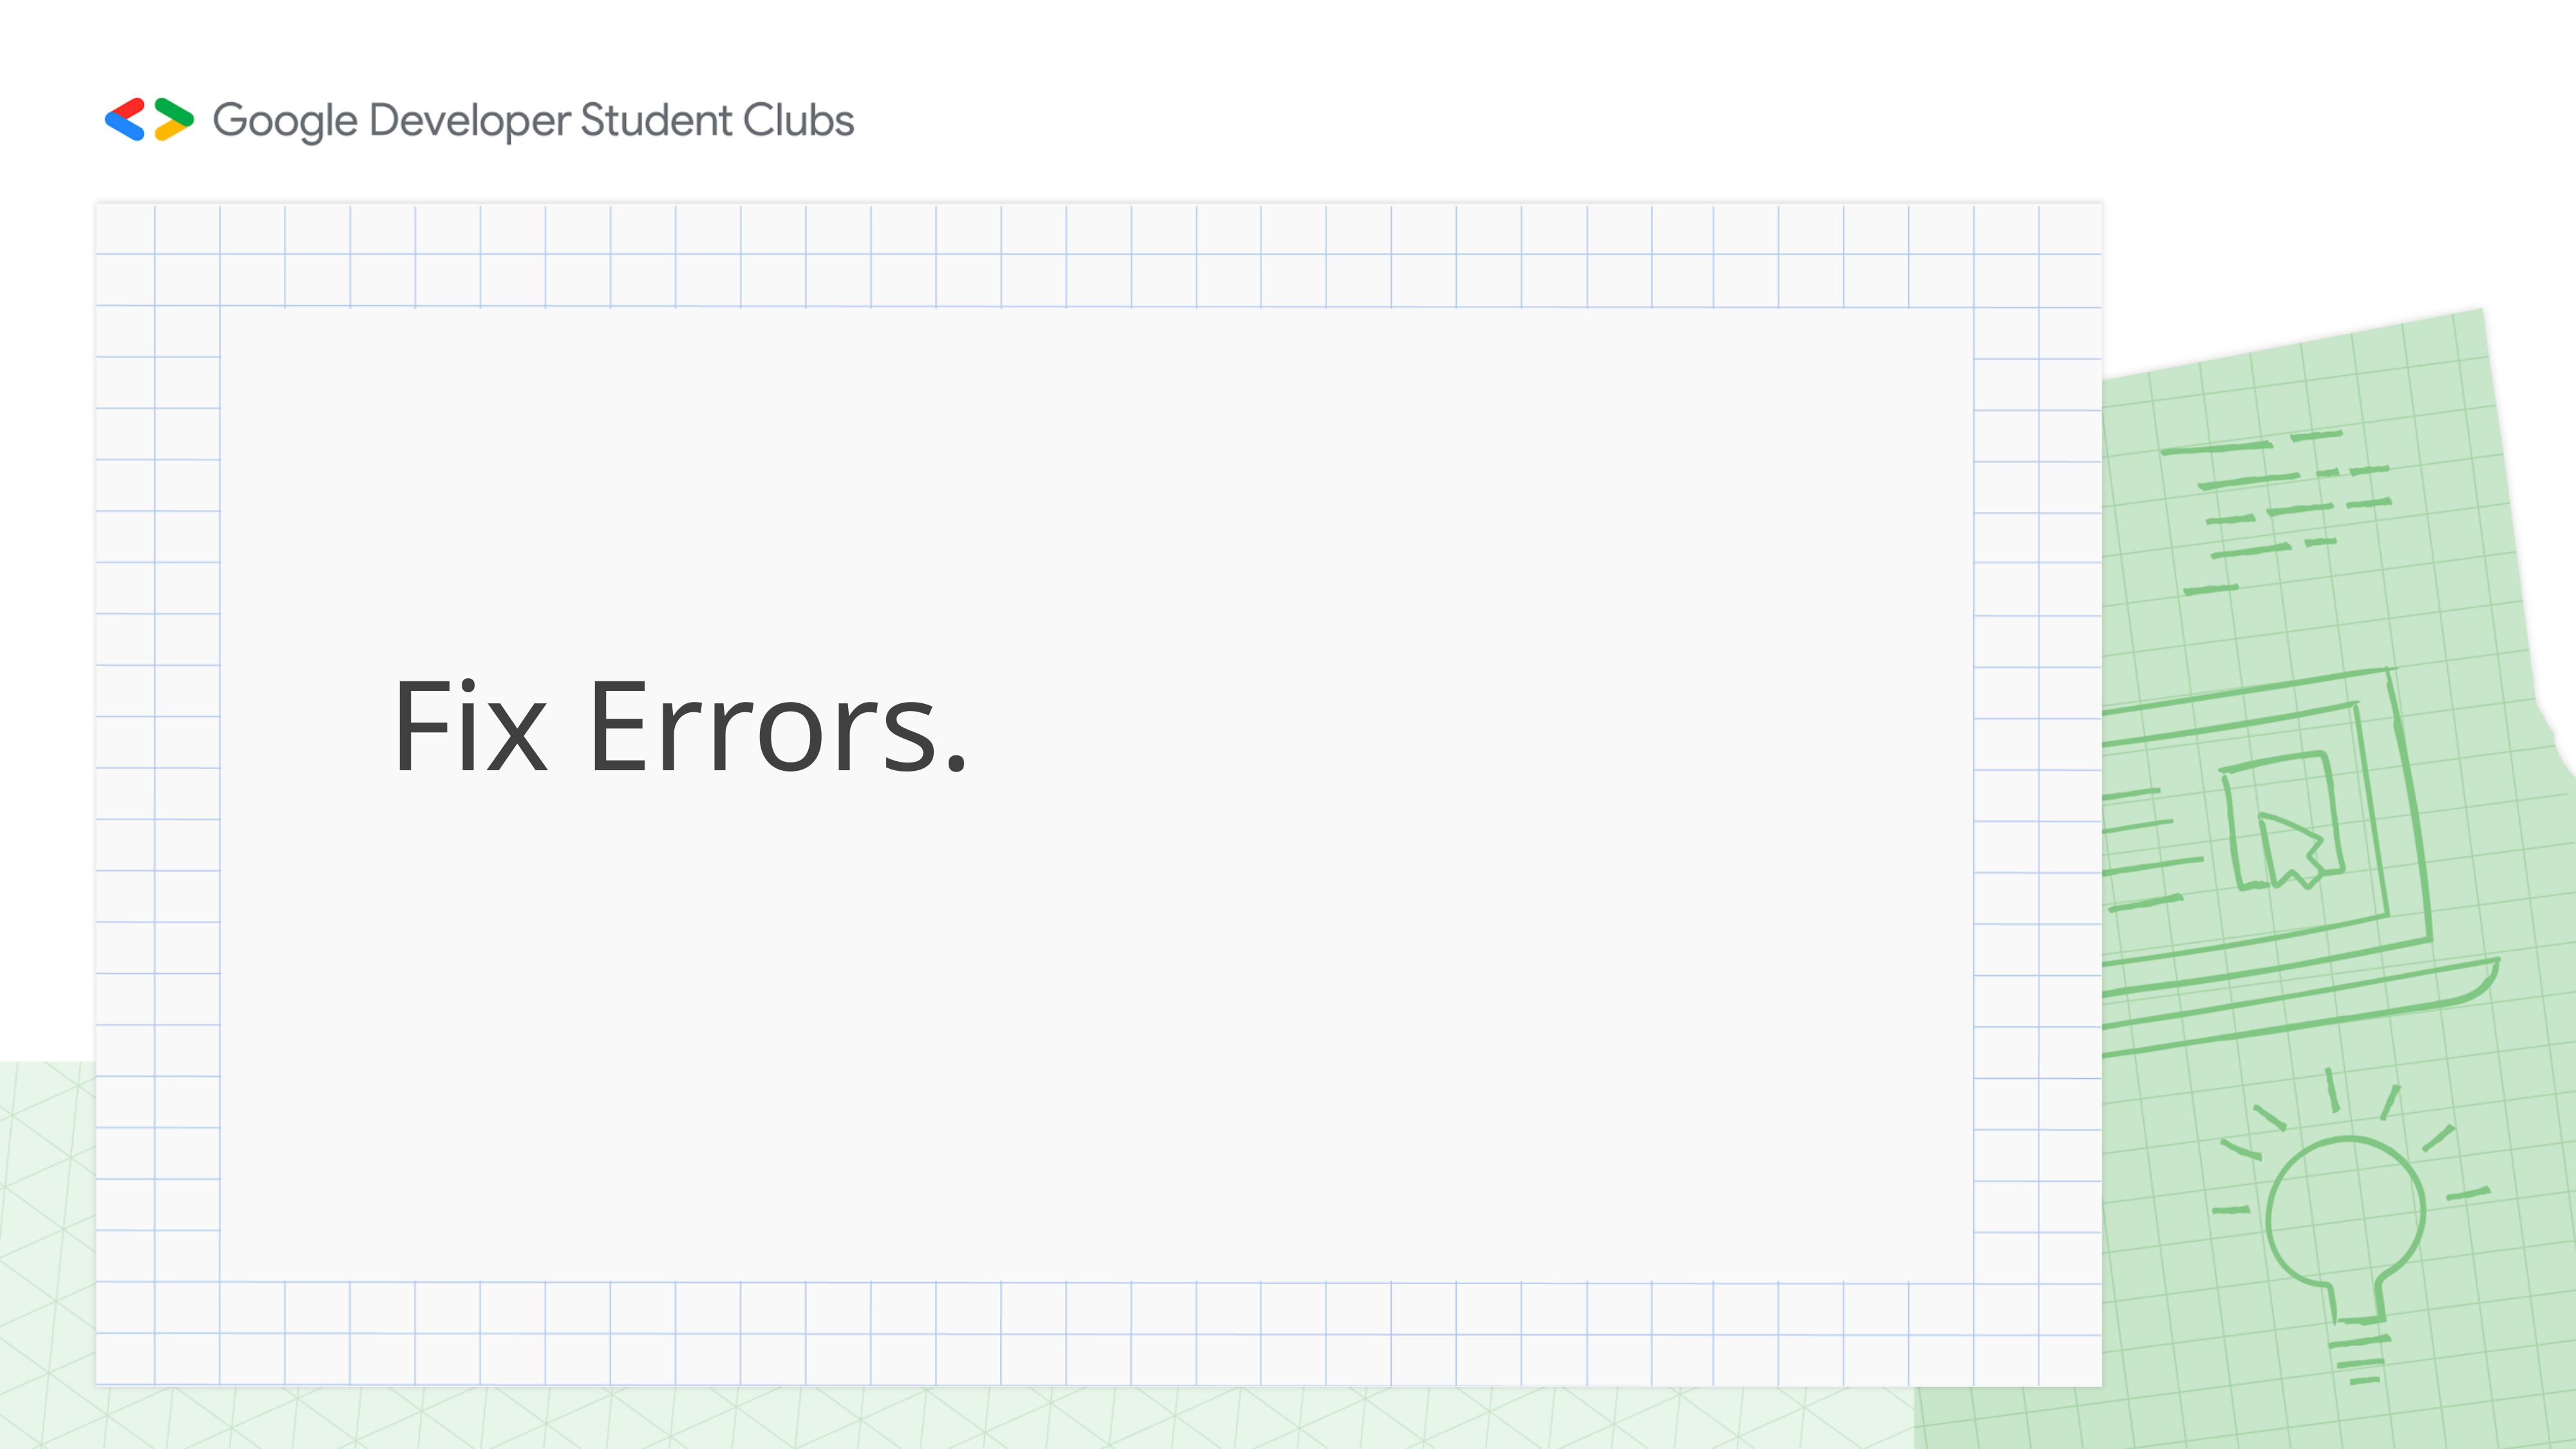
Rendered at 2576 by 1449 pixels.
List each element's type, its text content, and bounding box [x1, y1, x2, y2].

picture [0, 0, 2576, 1449]
title Fix Errors. [362, 620, 1899, 914]
